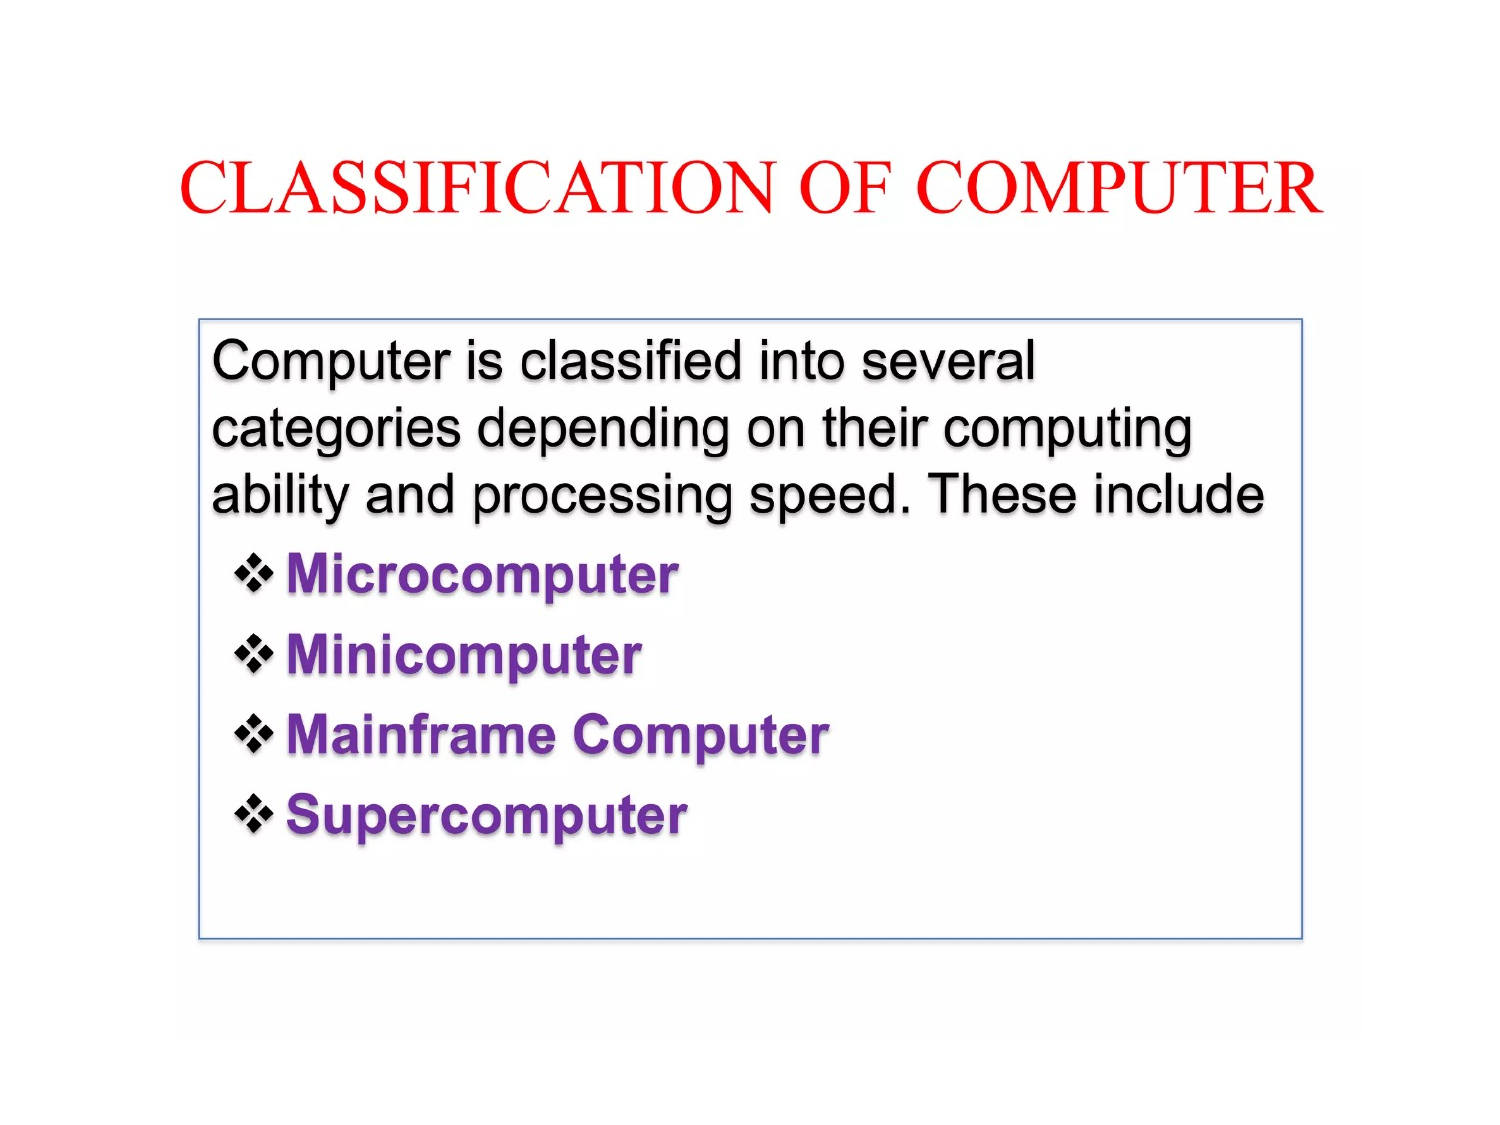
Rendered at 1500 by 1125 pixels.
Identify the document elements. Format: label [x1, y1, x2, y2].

list [137, 99, 1363, 1038]
